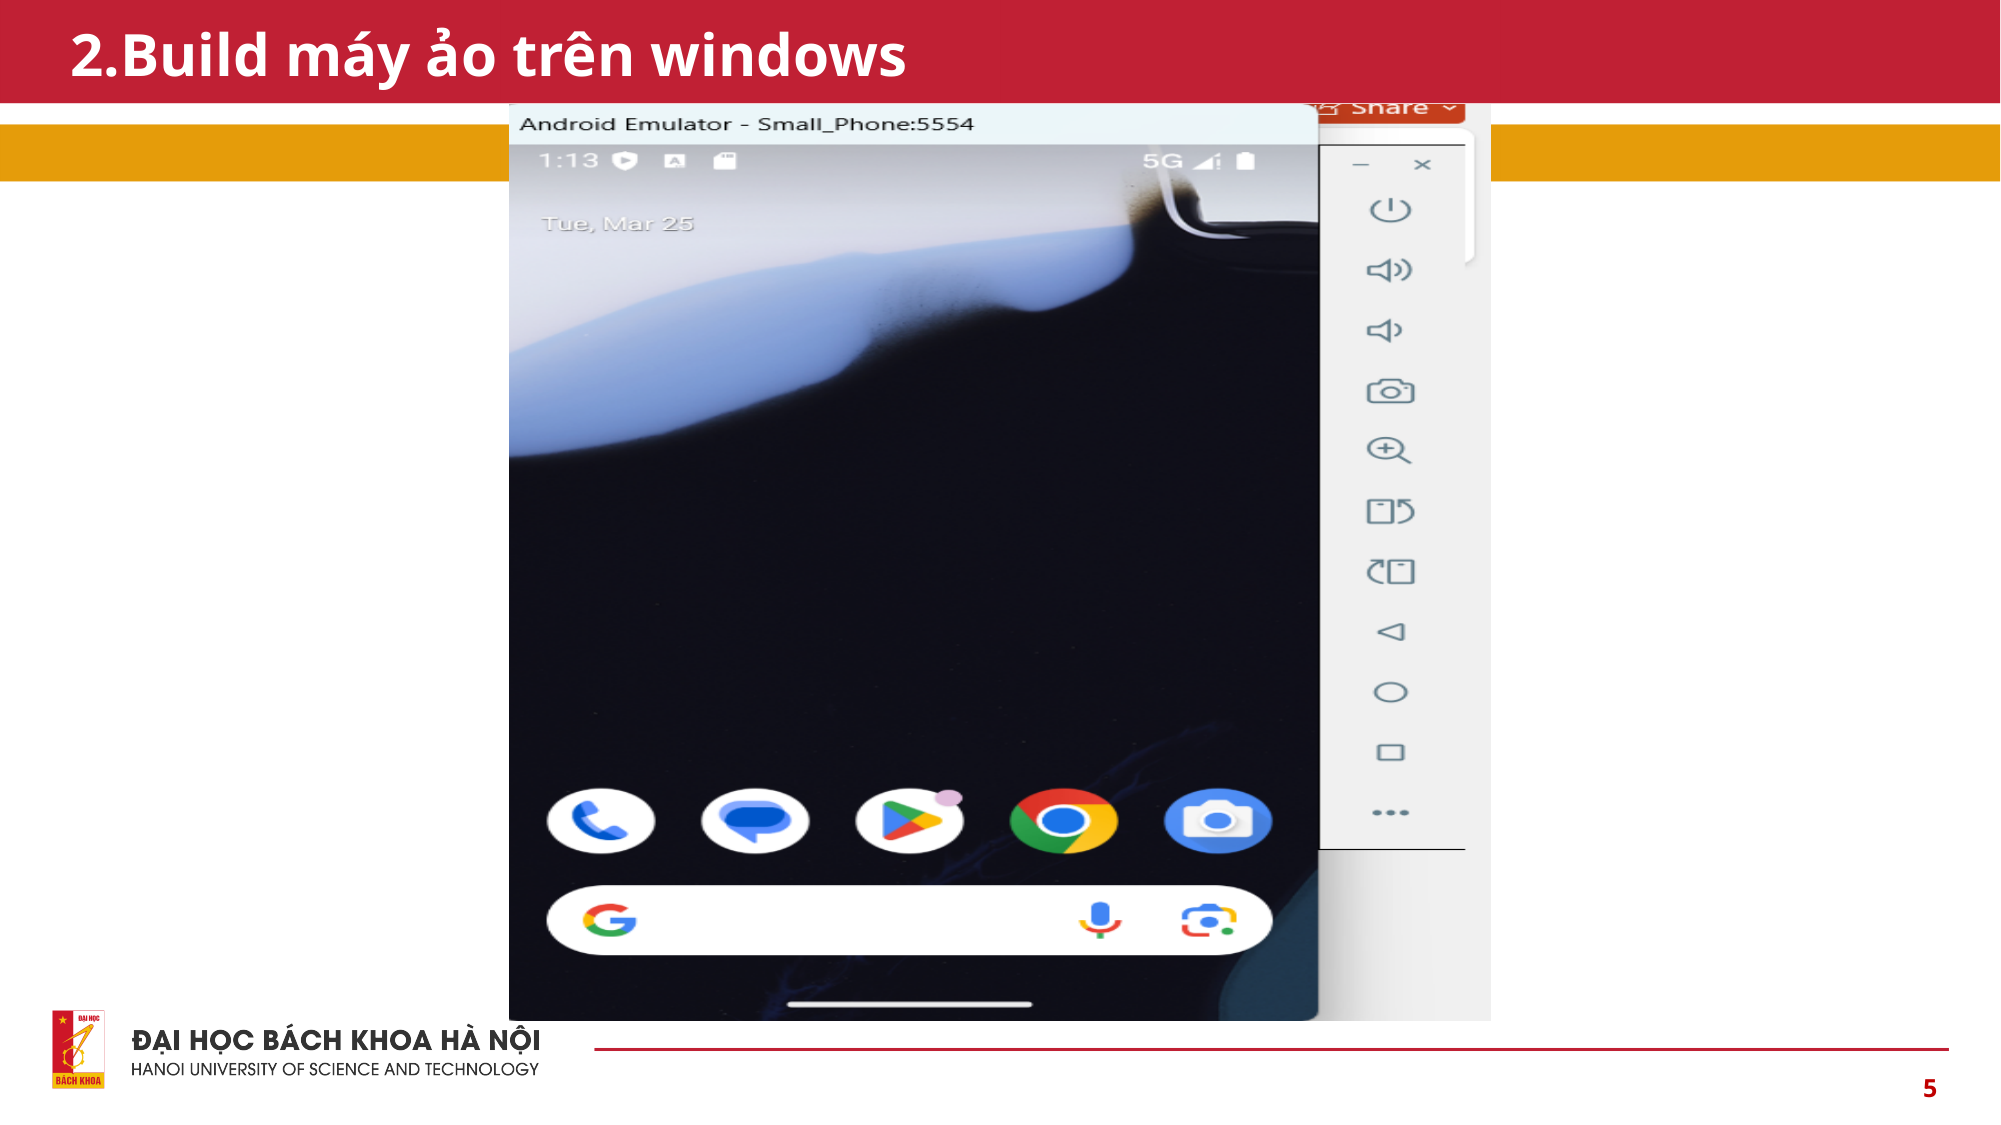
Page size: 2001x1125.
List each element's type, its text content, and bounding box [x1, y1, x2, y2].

slide_number 5 [1502, 1065, 1953, 1125]
title 2.Build máy ảo trên windows [55, 18, 1945, 90]
picture [0, 0, 2001, 1125]
